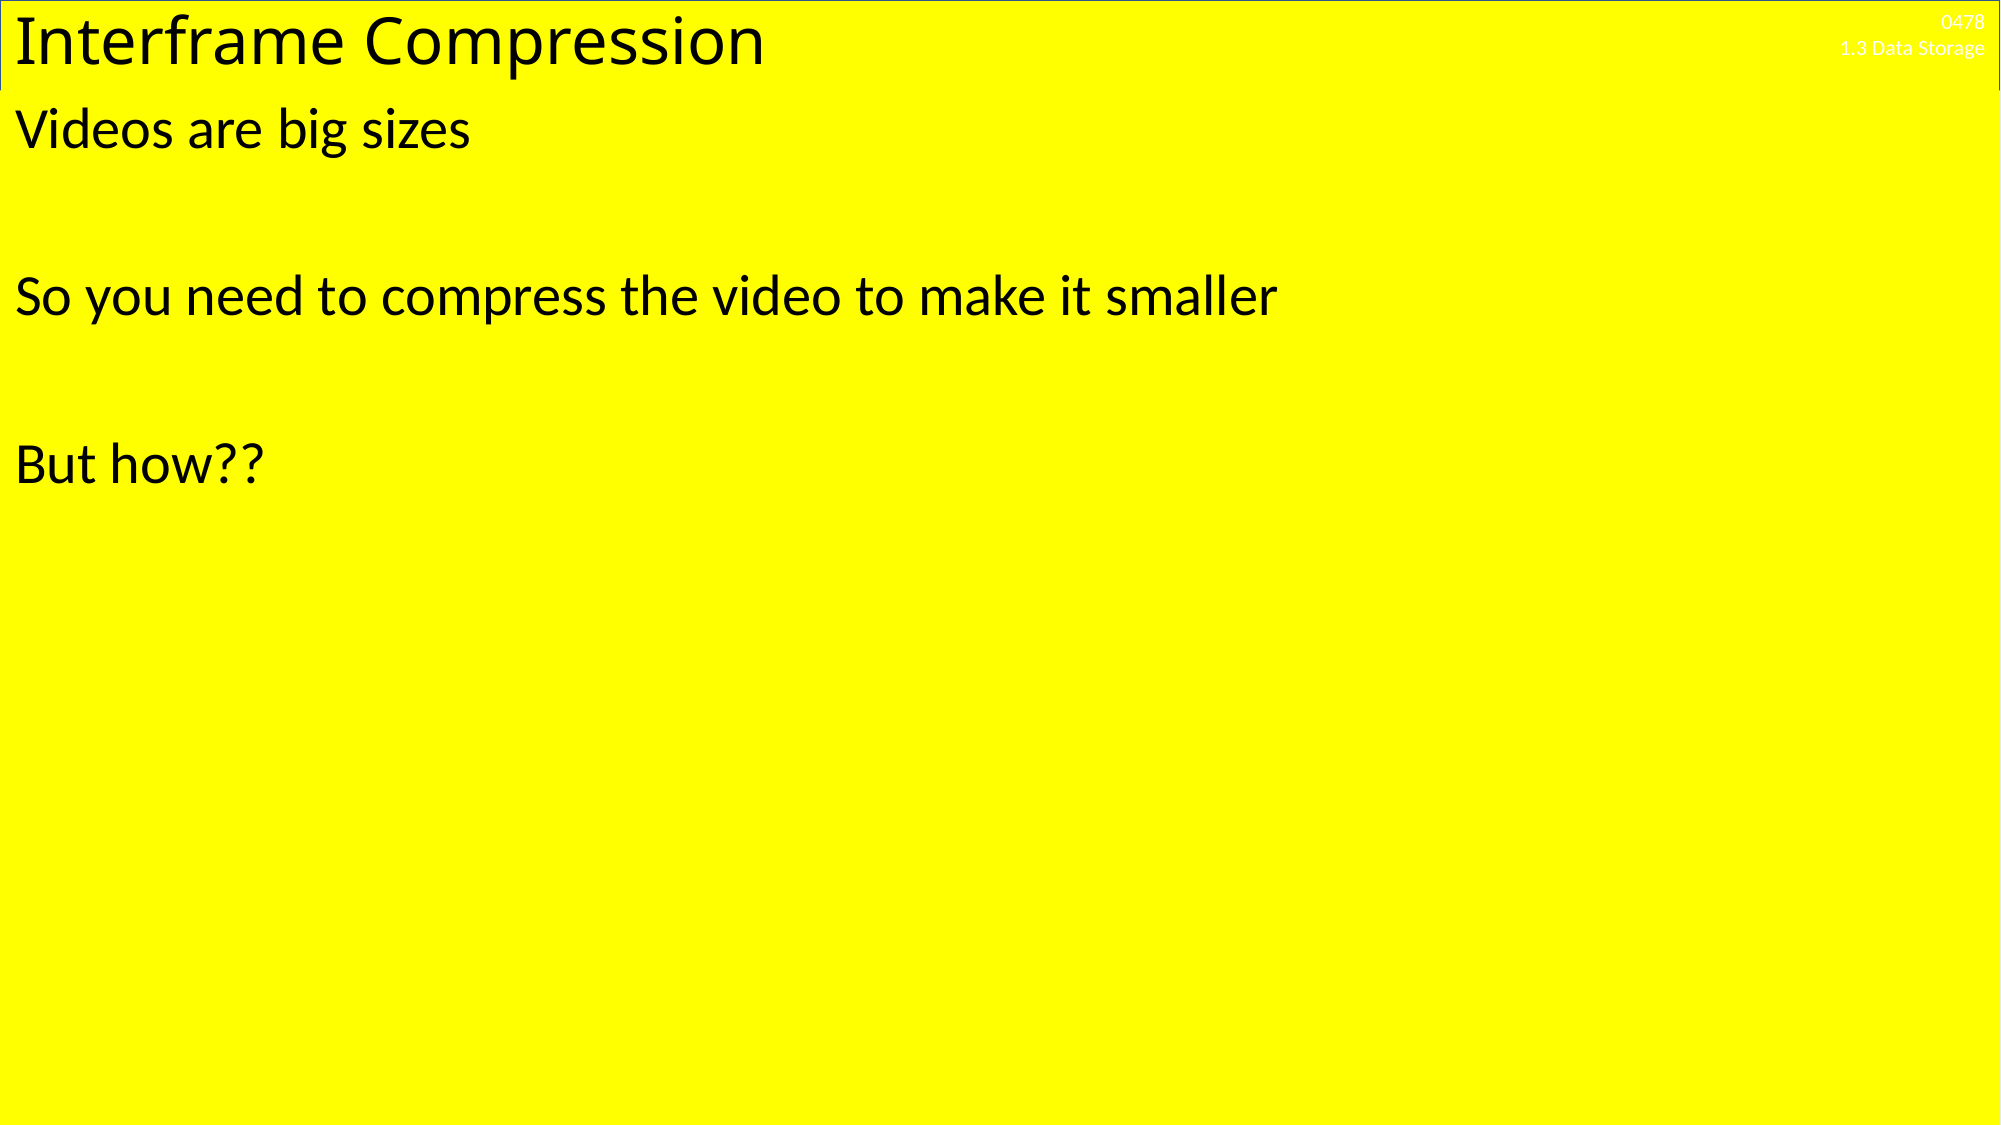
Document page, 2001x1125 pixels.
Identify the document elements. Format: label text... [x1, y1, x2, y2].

list Videos are big sizes So you need to compress the video to make it smaller But how?? [0, 90, 2000, 1125]
title Interframe Compression [0, 0, 2000, 86]
